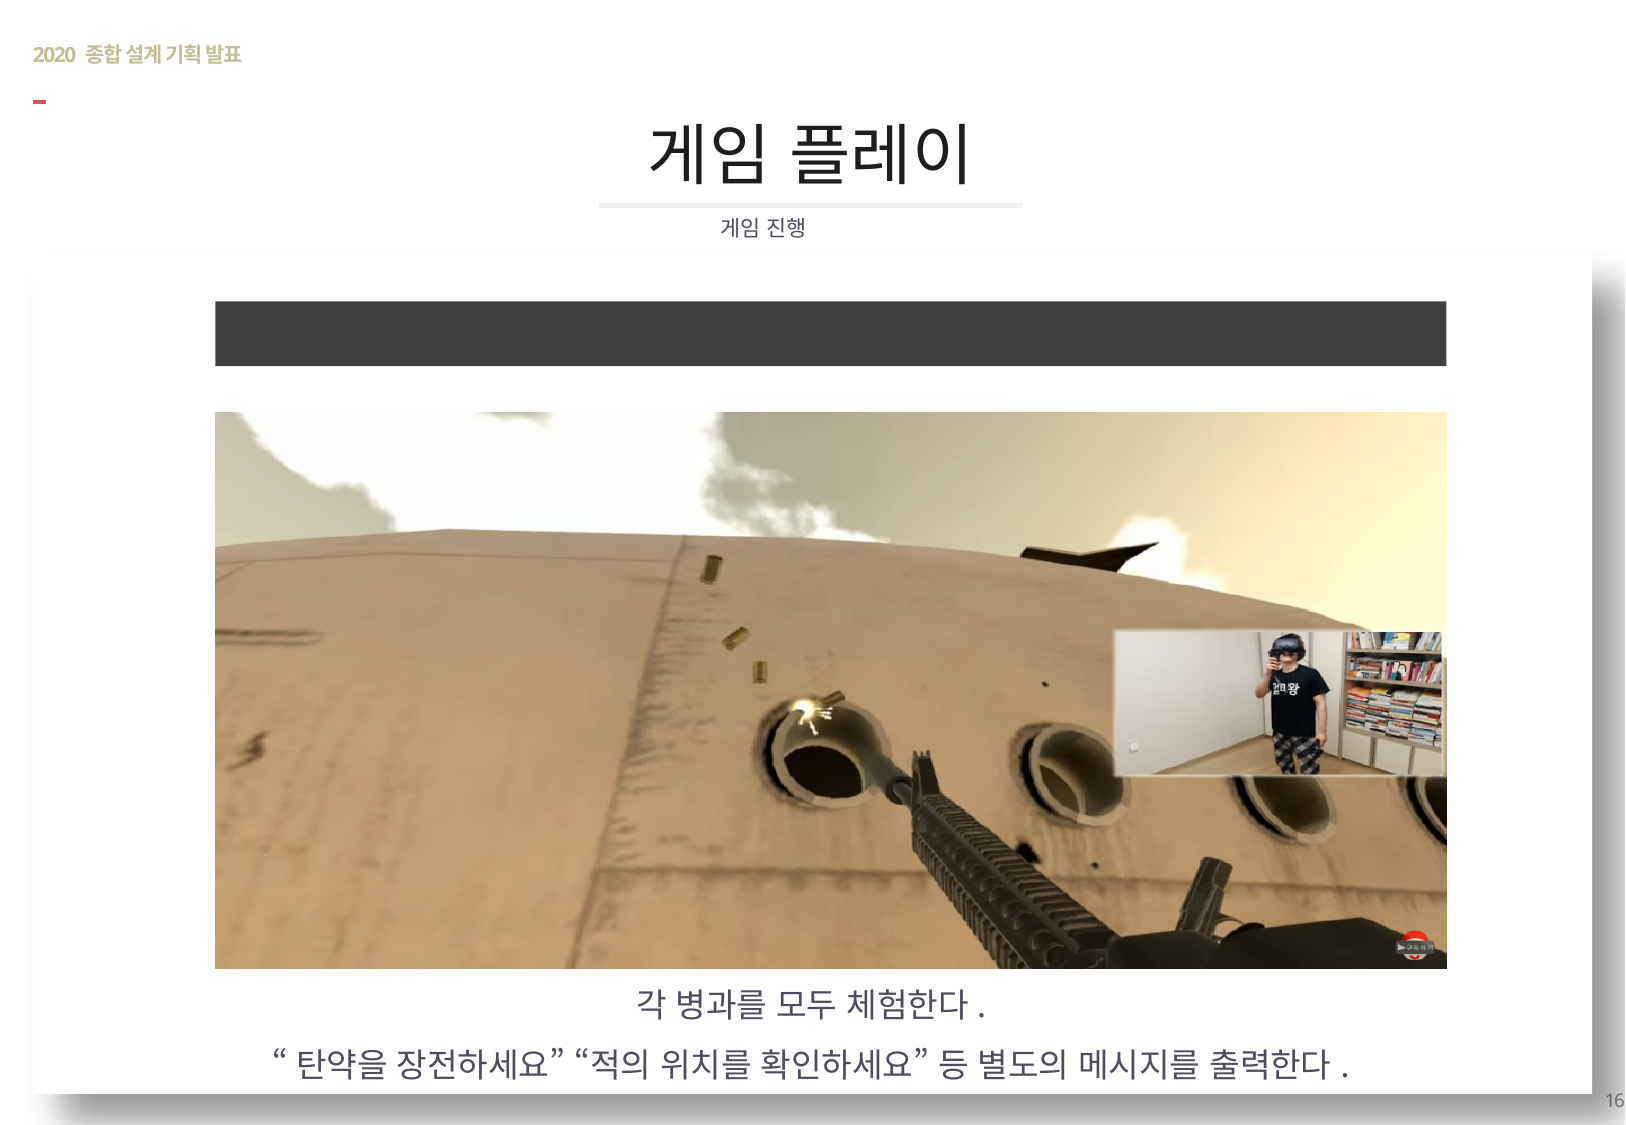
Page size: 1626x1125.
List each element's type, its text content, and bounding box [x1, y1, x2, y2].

picture [215, 412, 1447, 970]
slide_number 16 [1556, 1077, 1625, 1125]
text_box [31, 253, 1594, 1096]
text_box 게임 진행 [706, 213, 919, 247]
text_box 2. 튜토리얼 [215, 301, 1447, 367]
title 2020 종합 설계 기획 발표 [32, 19, 482, 90]
text_box 각 병과를 모두 체험한다. “탄약을 장전하세요” “적의 위치를 확인하세요” 등 별도의 메시지를 출력한다. [168, 968, 1454, 1092]
text_box 게임 플레이 [215, 124, 1407, 182]
